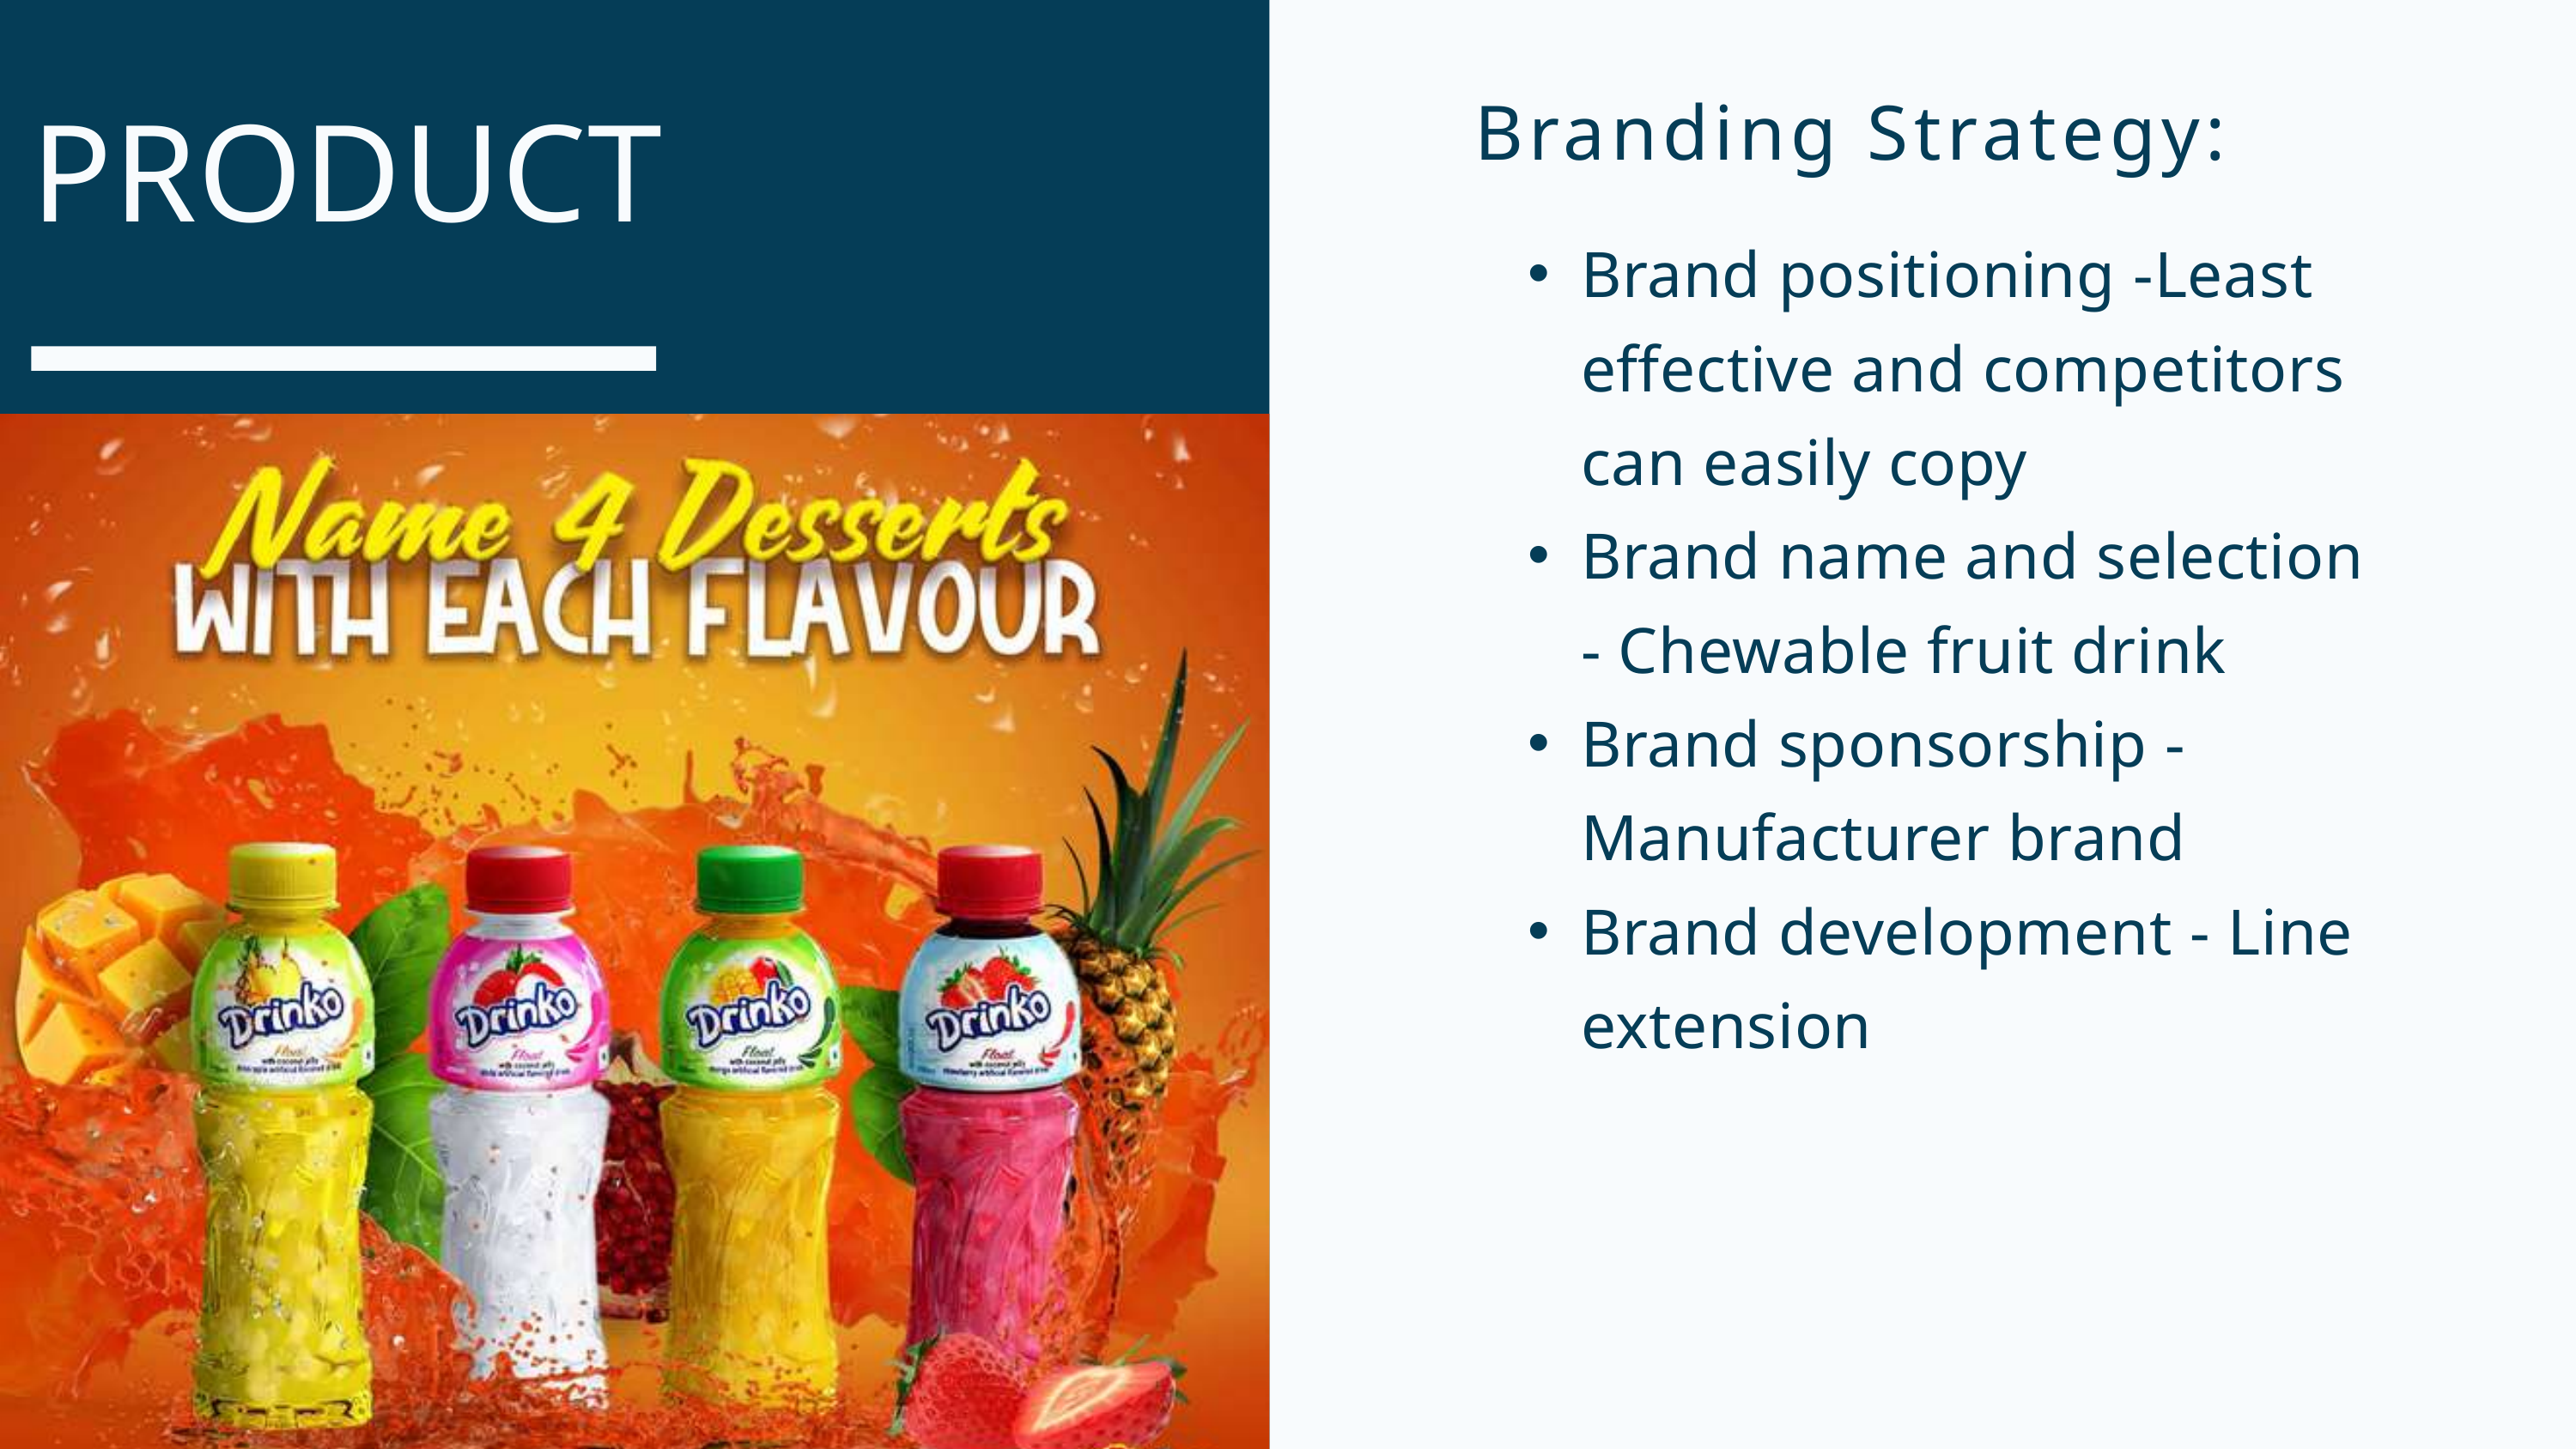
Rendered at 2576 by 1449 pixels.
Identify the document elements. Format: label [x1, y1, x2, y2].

text_box [1269, 0, 2576, 1449]
picture [0, 415, 1270, 1449]
text_box [1473, 84, 2387, 1403]
text_box [31, 84, 981, 372]
